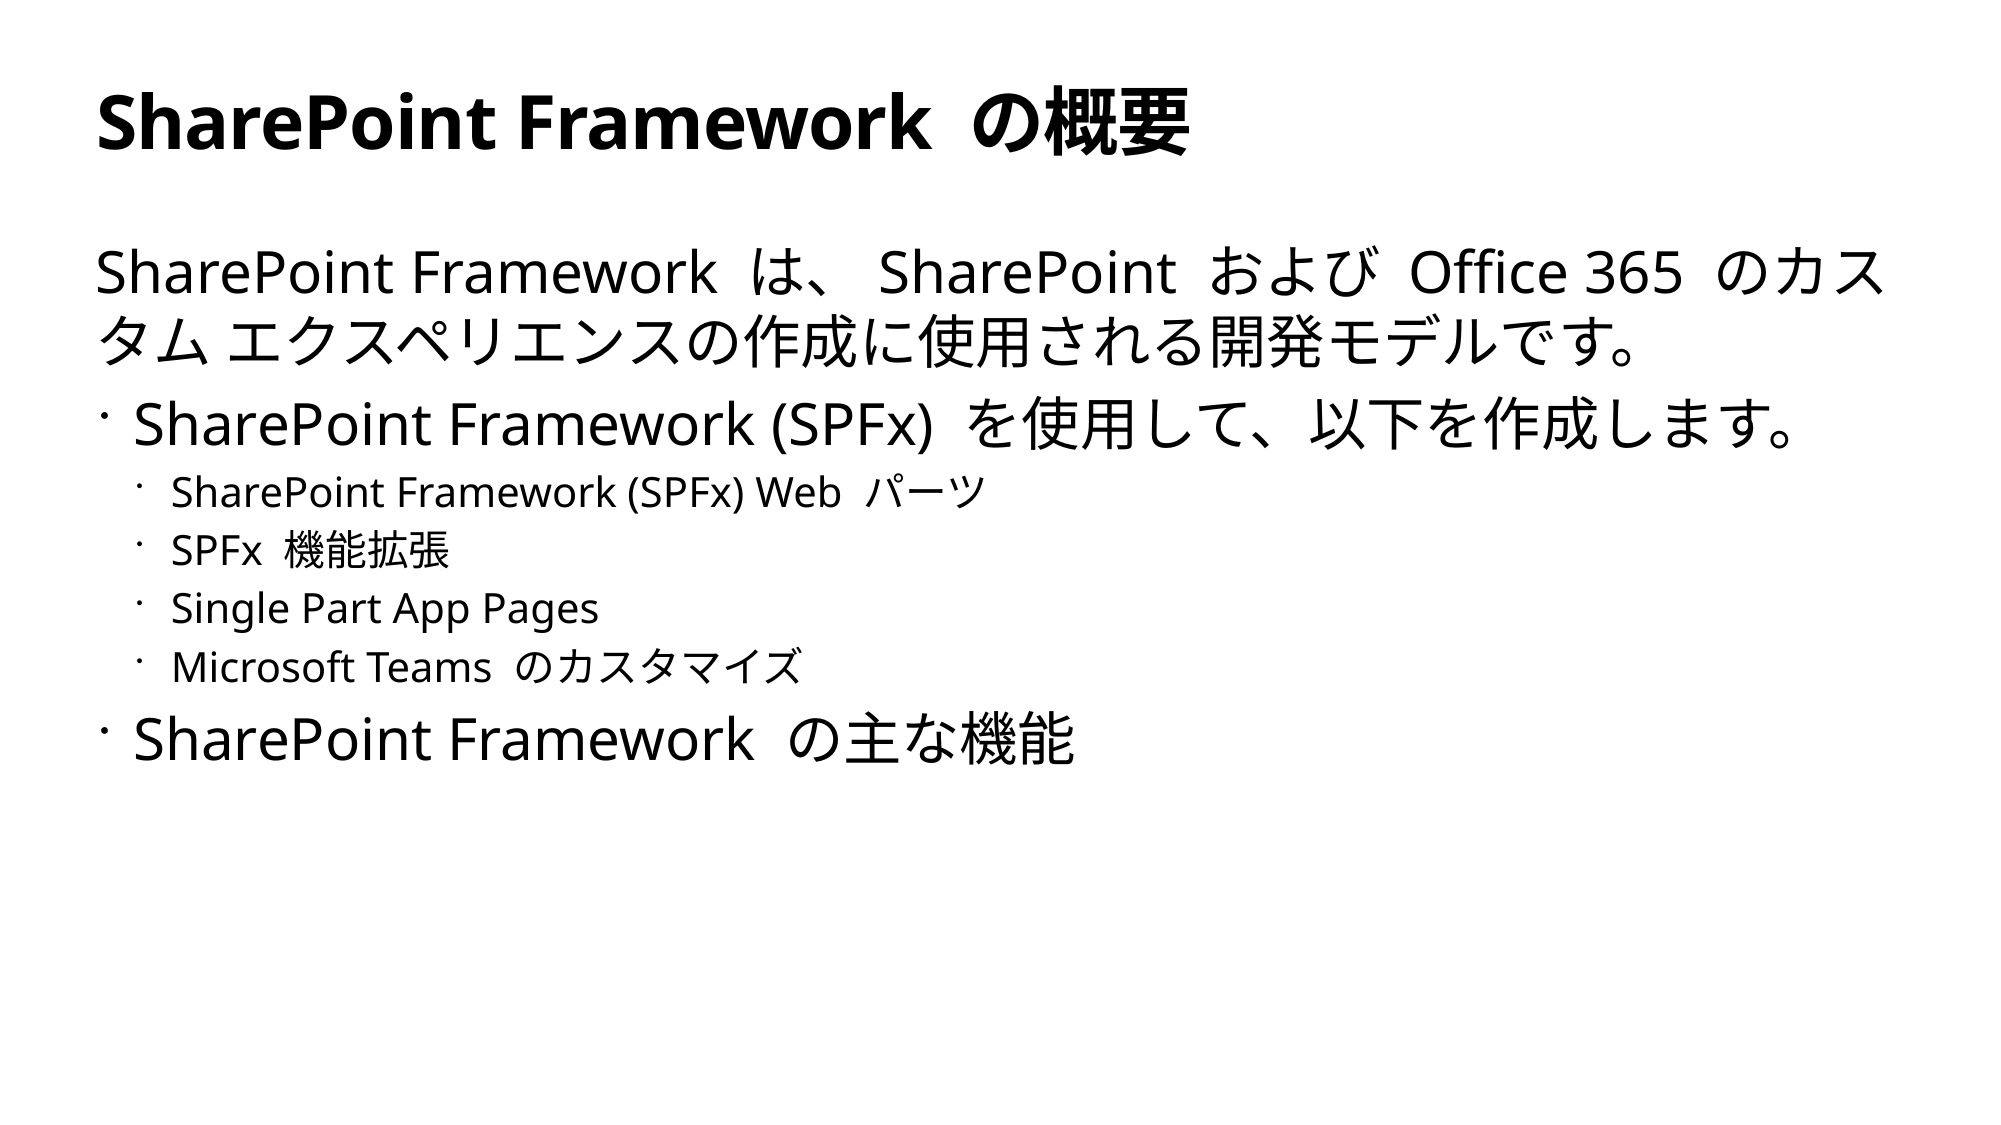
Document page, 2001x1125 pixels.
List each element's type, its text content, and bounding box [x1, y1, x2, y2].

title SharePoint Framework の概要 [96, 75, 1960, 166]
list SharePoint Framework は、SharePoint および Office 365 のカスタム エクスペリエンスの作成に使用される開発モデルです。 SharePoint Framework (SPFx) を使用して、以下を作成します。 SharePoint Framework (SPFx) Web パーツ SPFx 機能拡張 Single Part App Pages Microsoft Teams のカスタマイズ SharePoint Framework の主な機能 [95, 235, 1904, 874]
